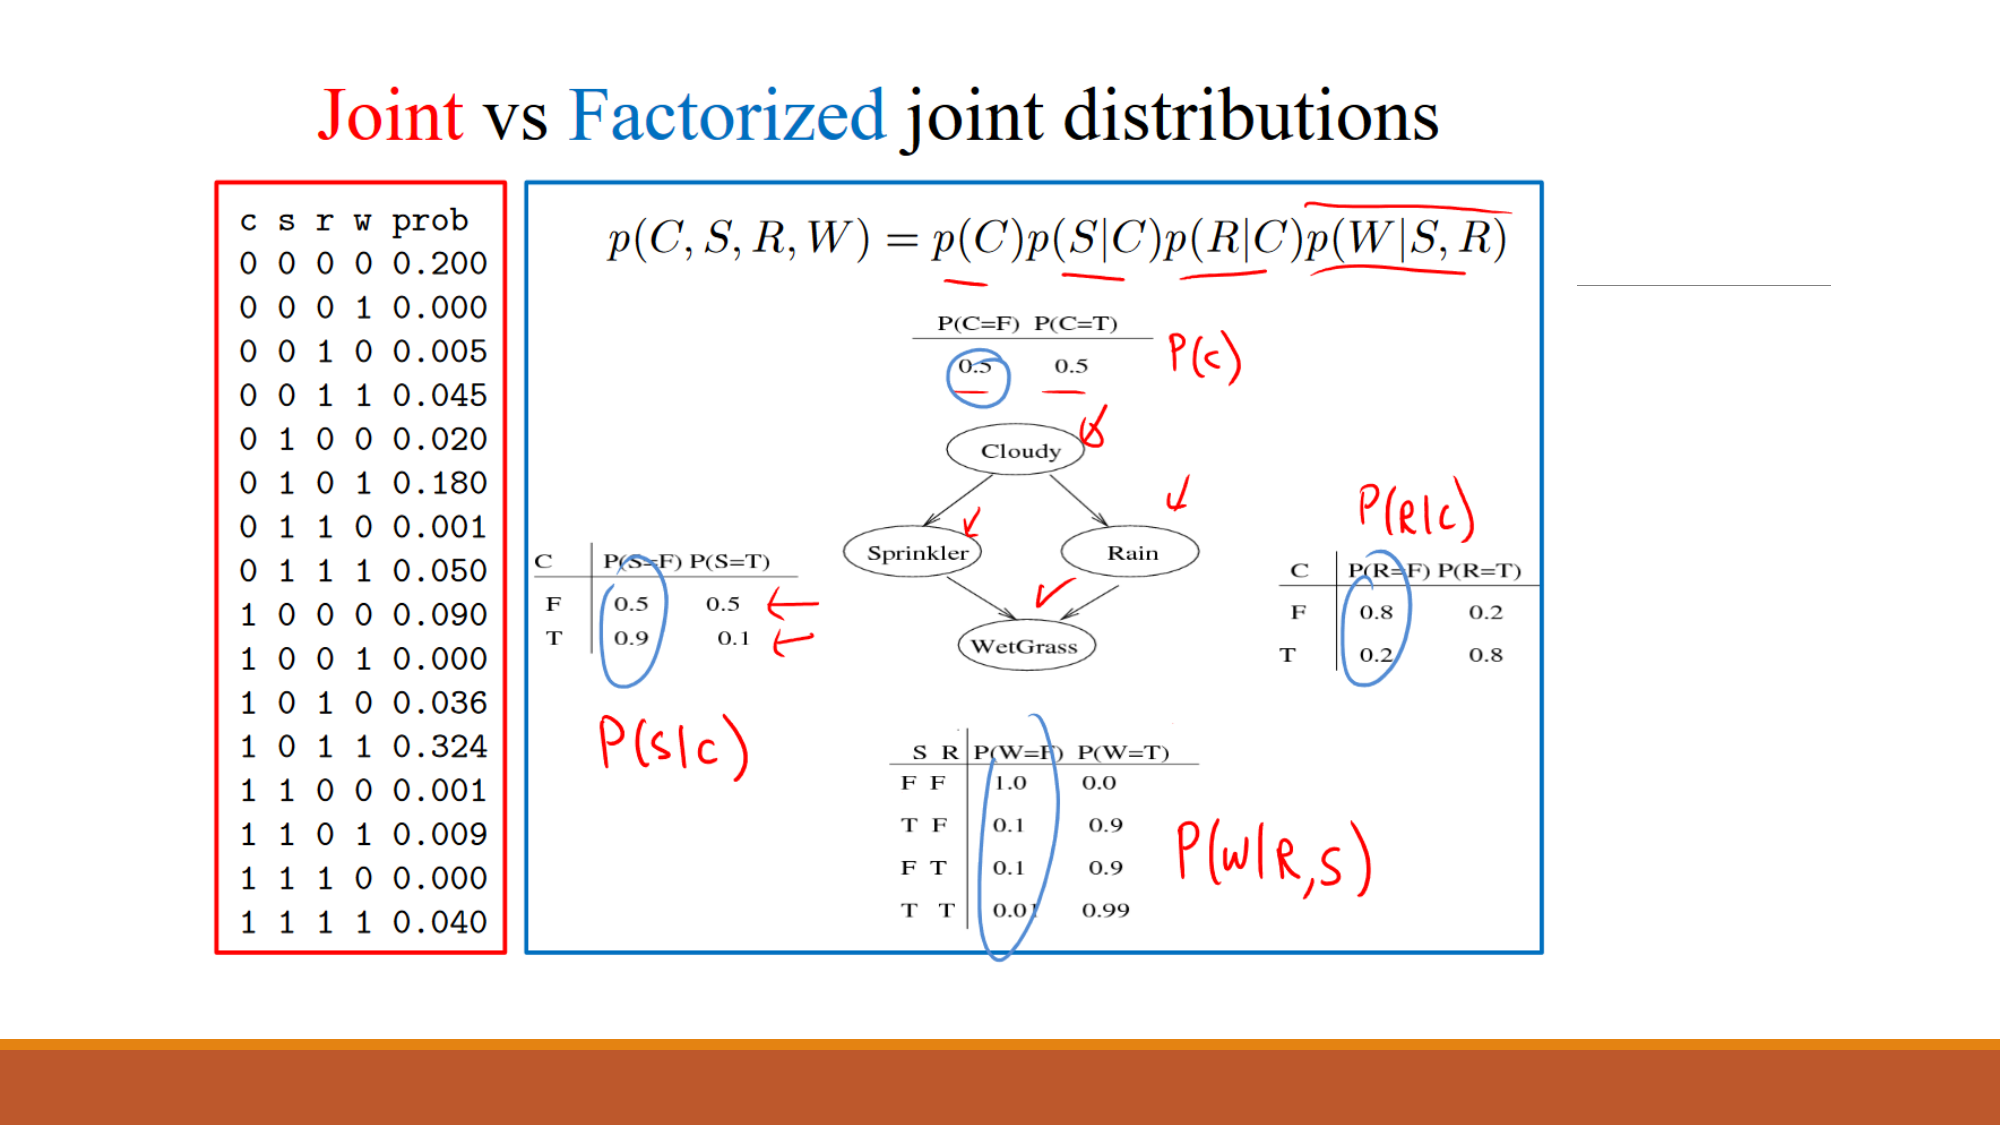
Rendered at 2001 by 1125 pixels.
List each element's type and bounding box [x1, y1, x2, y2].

picture [179, 46, 1577, 973]
